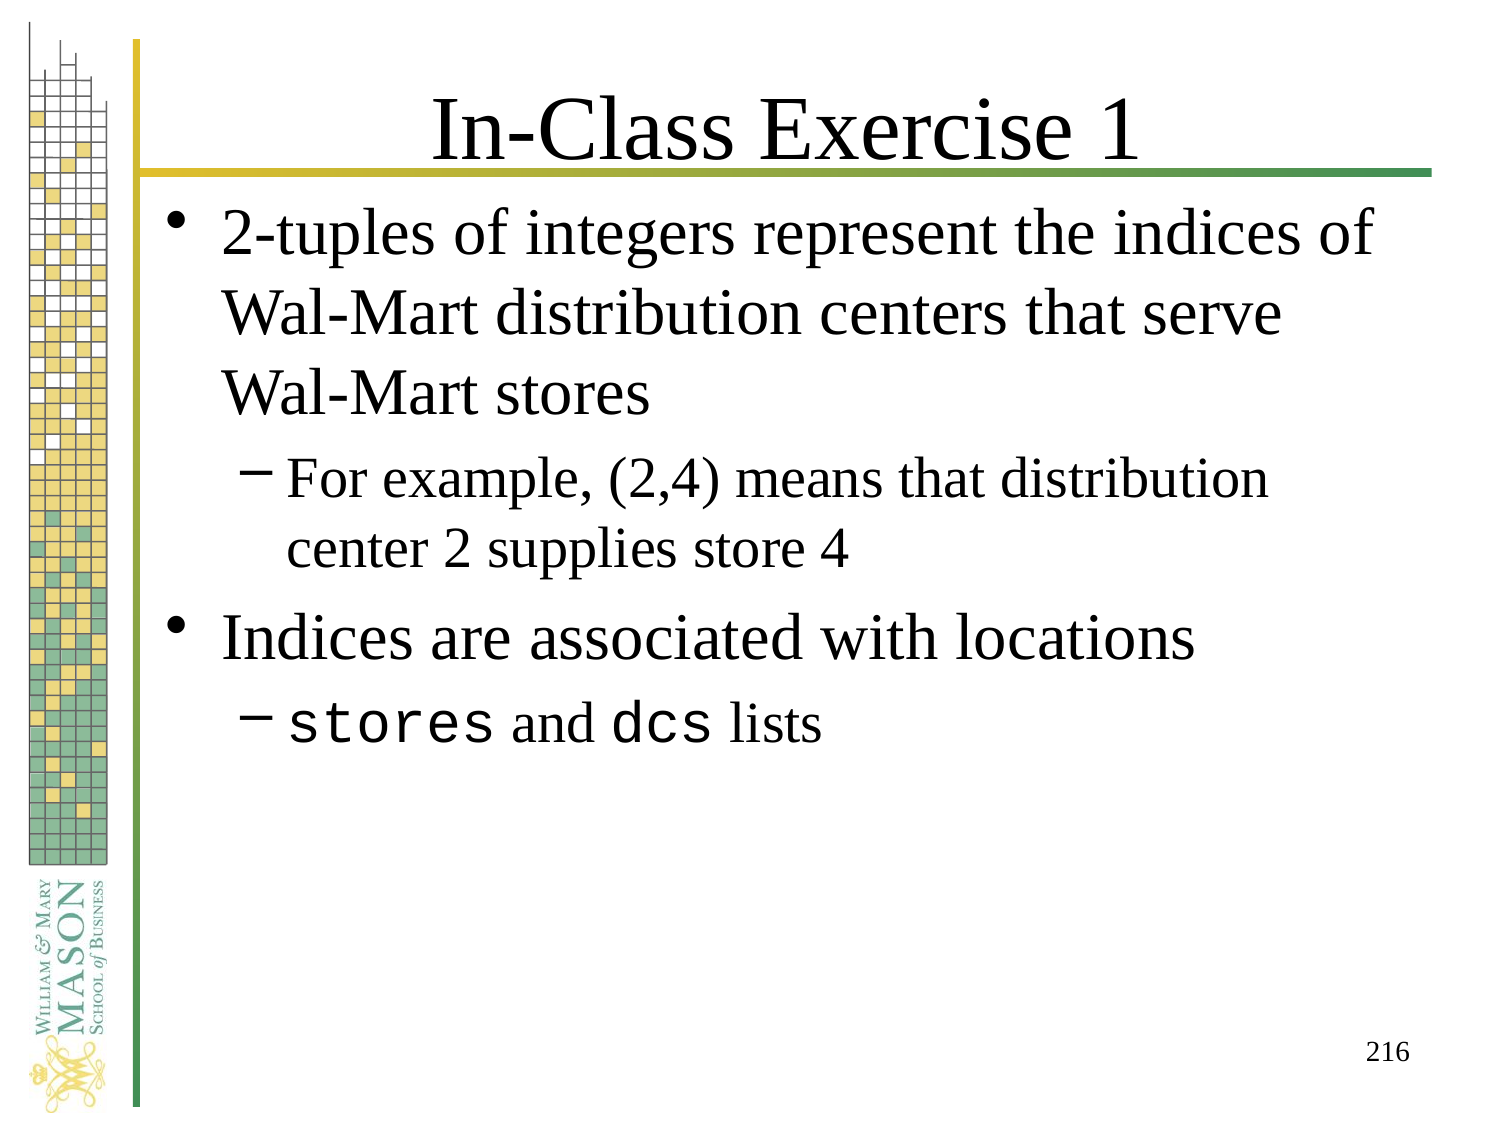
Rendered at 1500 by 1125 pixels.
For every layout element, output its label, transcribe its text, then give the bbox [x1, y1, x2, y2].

title In-Class Exercise 1 [150, 45, 1425, 180]
slide_number 216 [1048, 1024, 1426, 1103]
slide_number 69 [29, 879, 107, 1113]
list 2-tuples of integers represent the indices of Wal-Mart distribution centers that serve Wal-Mart stores For example, (2,4) means that distribution center 2 supplies store 4 Indices are associated with locations stores and dcs lists [150, 180, 1425, 1005]
